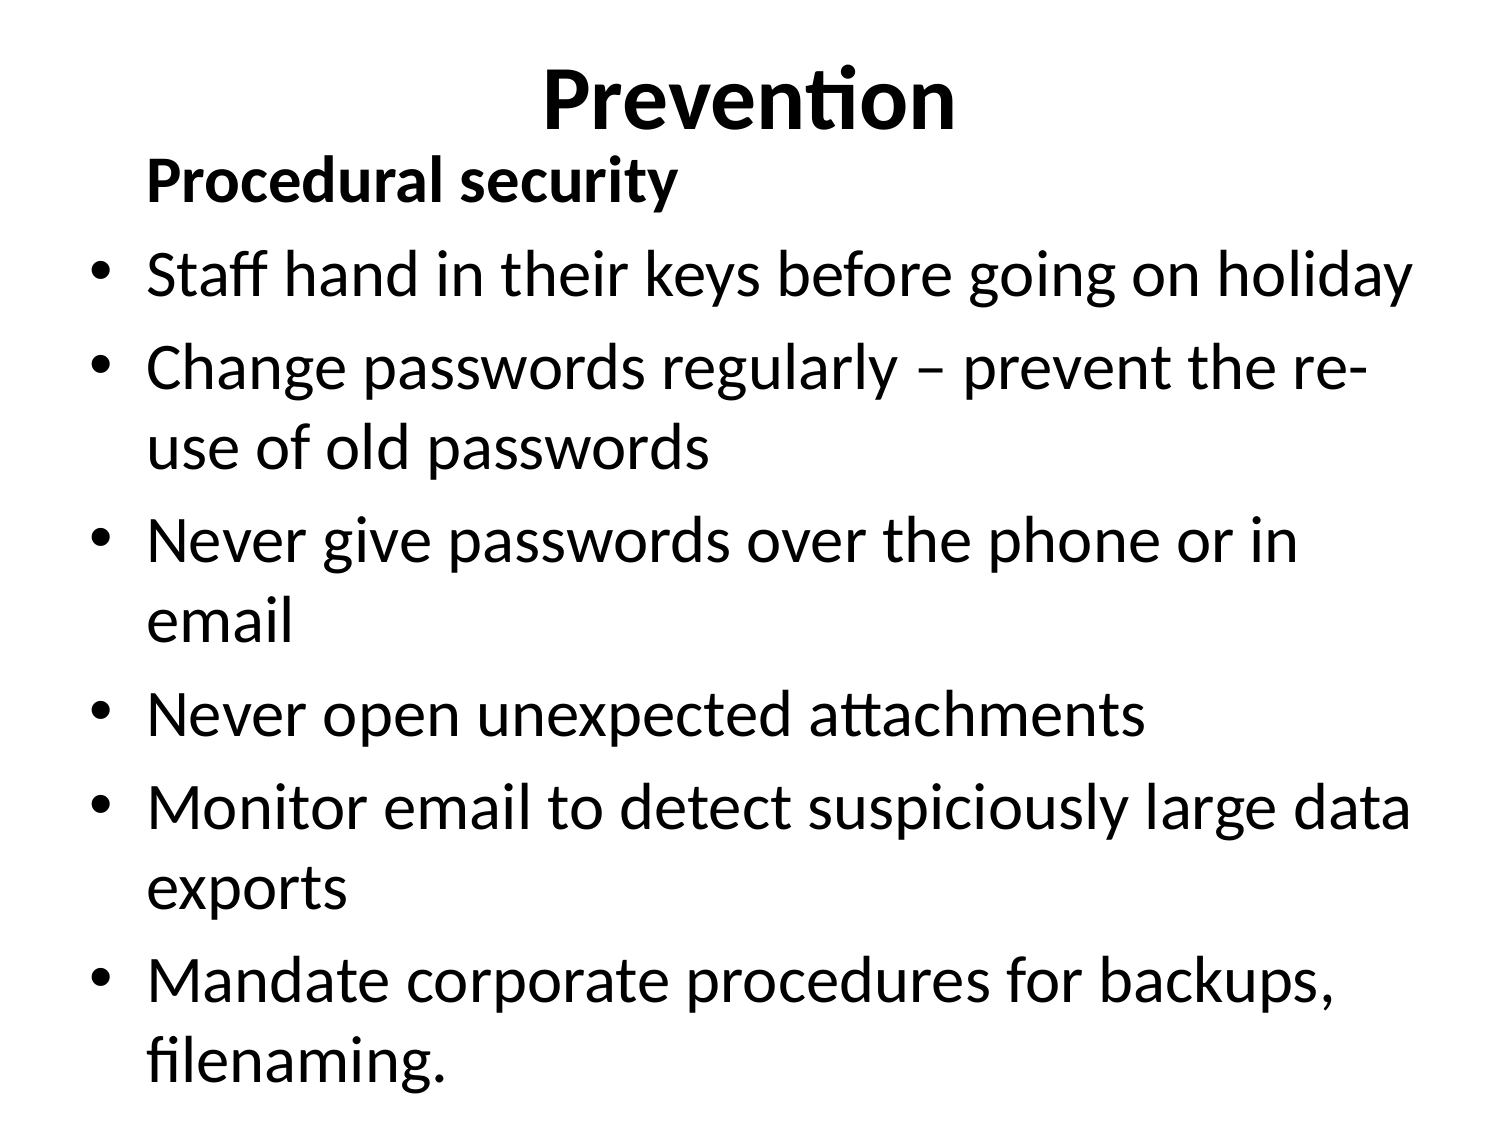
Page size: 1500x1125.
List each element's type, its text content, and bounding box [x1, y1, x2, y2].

title Prevention [75, 45, 1425, 128]
list Procedural security Staff hand in their keys before going on holiday Change passwords regularly – prevent the re-use of old passwords Never give passwords over the phone or in email Never open unexpected attachments Monitor email to detect suspiciously large data exports Mandate corporate procedures for backups, filenaming. [75, 128, 1465, 1078]
